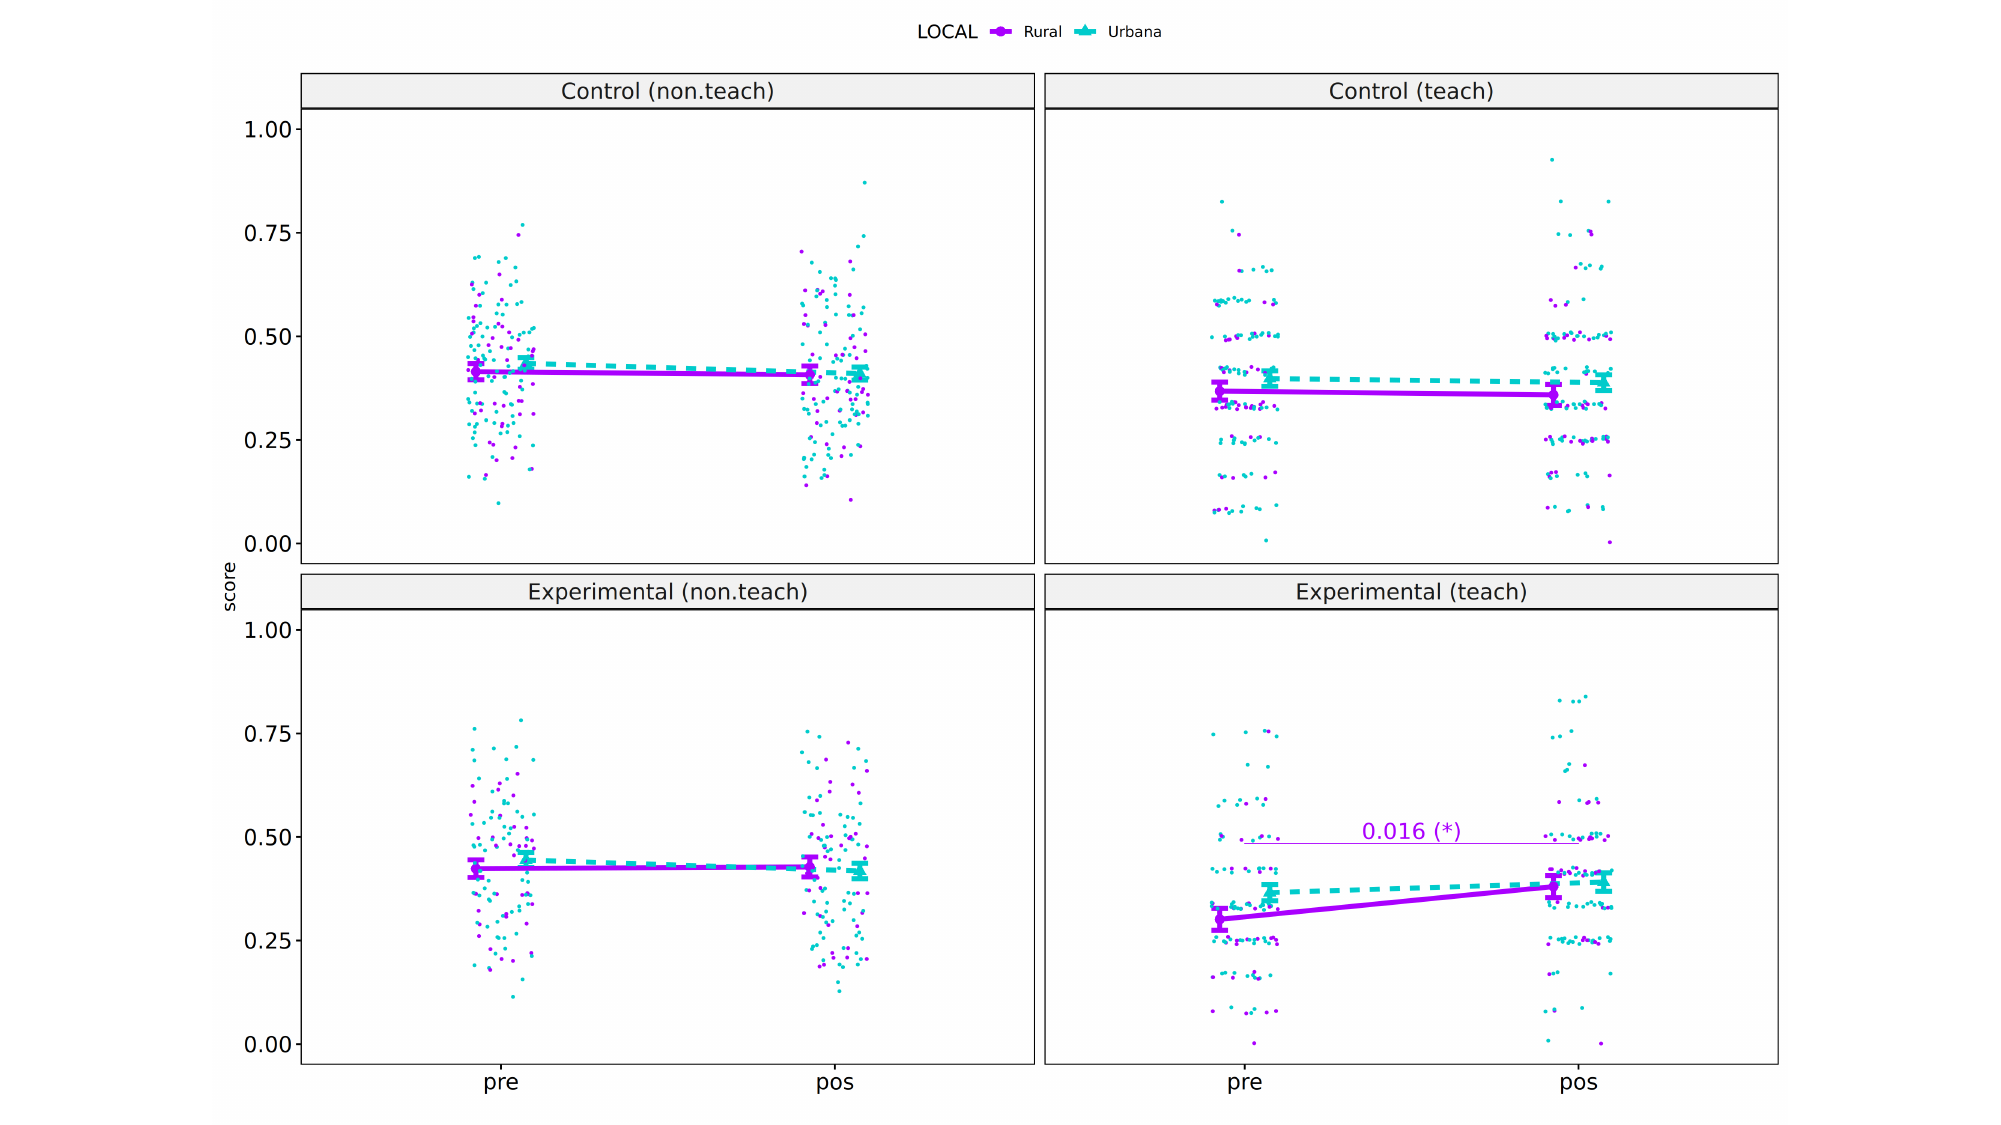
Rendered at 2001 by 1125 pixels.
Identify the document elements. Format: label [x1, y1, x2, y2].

picture [212, 0, 1788, 1125]
